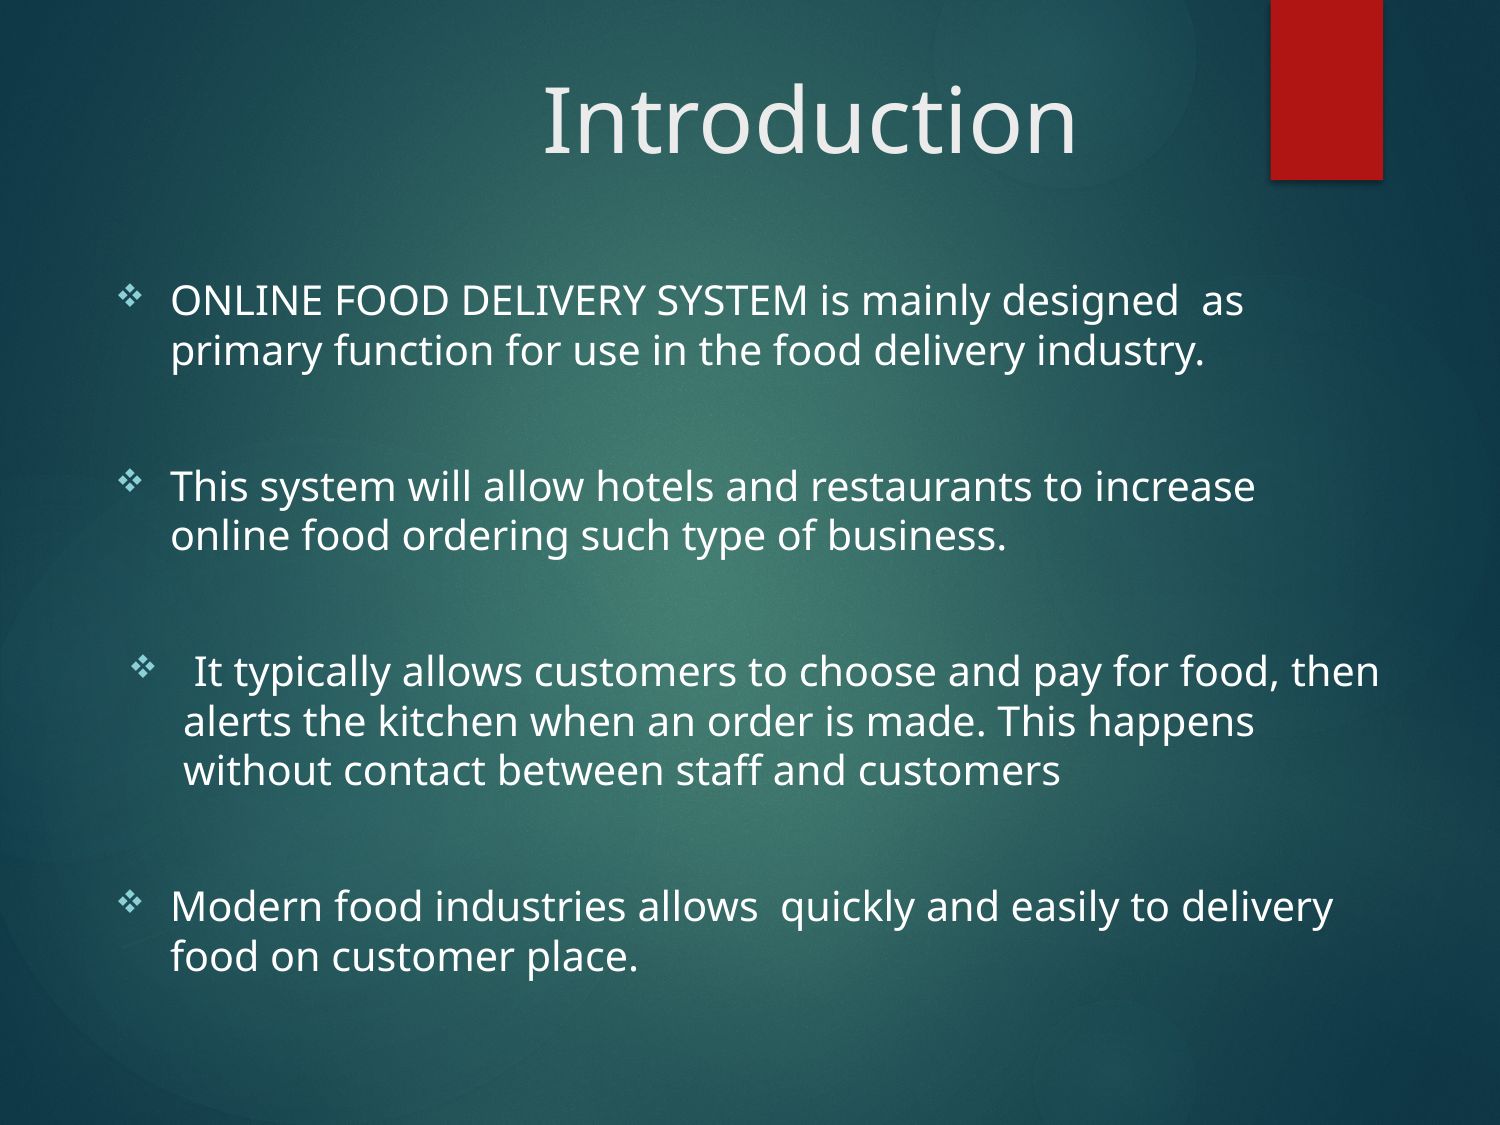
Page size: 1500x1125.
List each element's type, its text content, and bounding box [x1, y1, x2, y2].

list ONLINE FOOD DELIVERY SYSTEM is mainly designed as primary function for use in the food delivery industry. This system will allow hotels and restaurants to increase online food ordering such type of business. It typically allows customers to choose and pay for food, then alerts the kitchen when an order is made. This happens without contact between staff and customers Modern food industries allows quickly and easily to delivery food on customer place. [100, 267, 1400, 994]
title Introduction [164, 54, 1459, 243]
